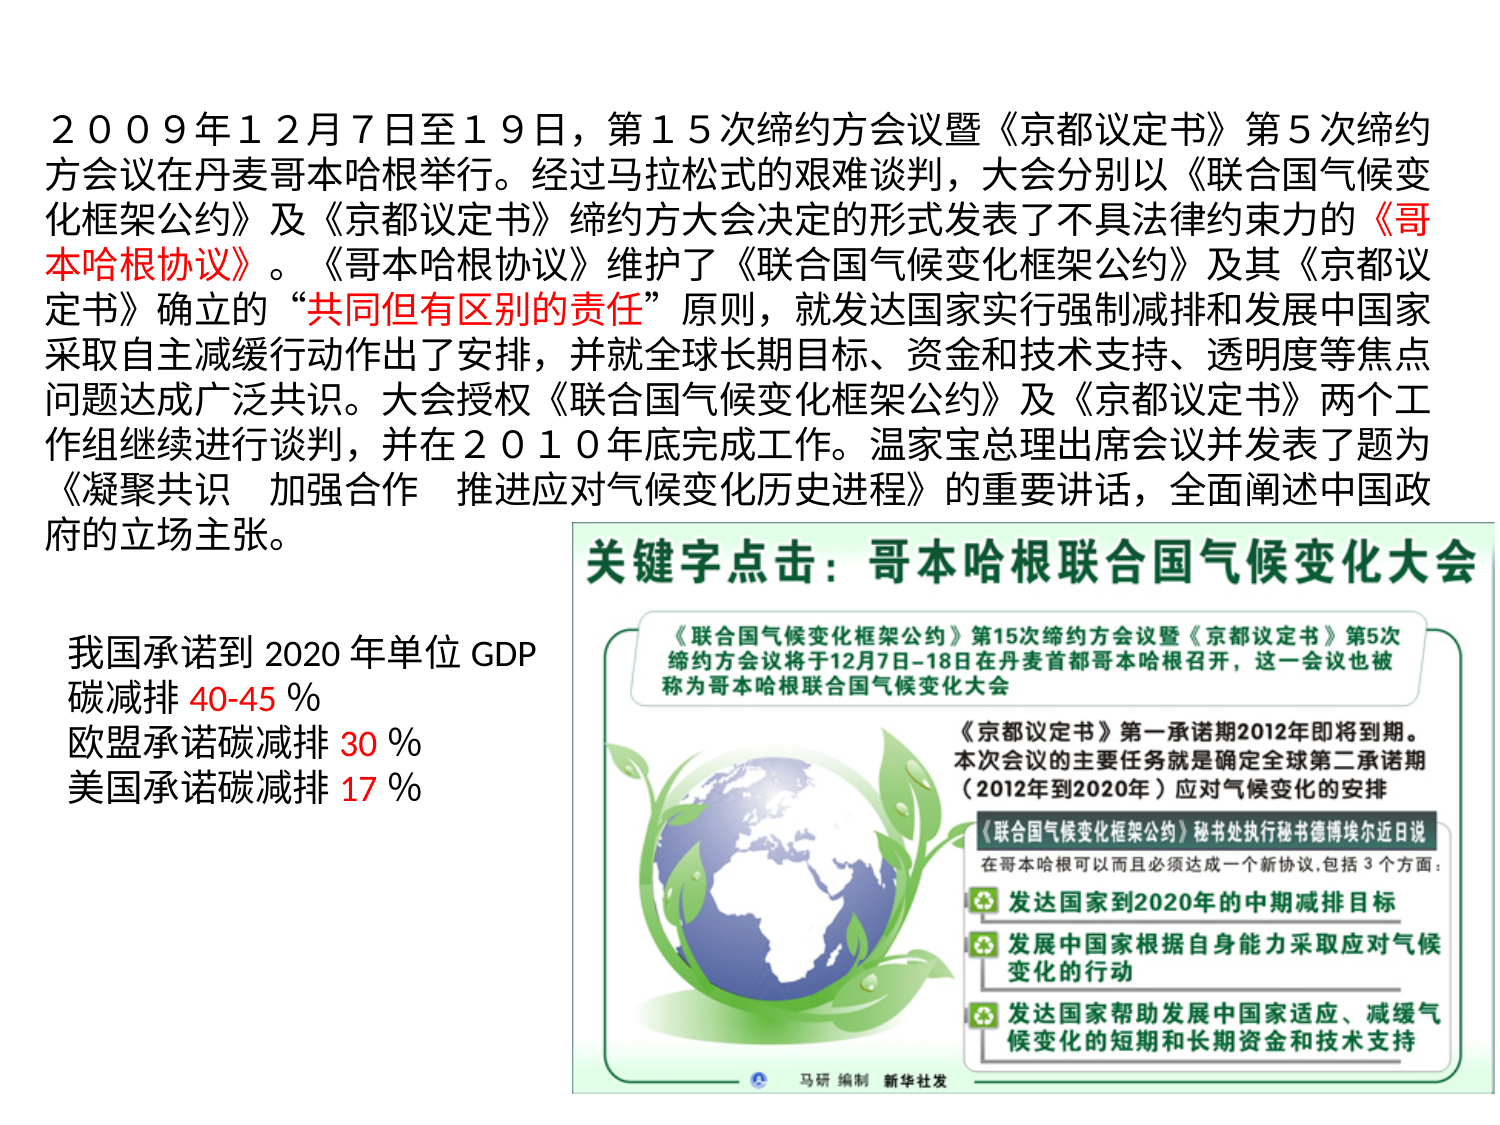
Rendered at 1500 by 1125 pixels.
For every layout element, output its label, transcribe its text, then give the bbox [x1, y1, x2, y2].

text_box 我国承诺到2020年单位GDP碳减排40-45％ 欧盟承诺碳减排30％ 美国承诺碳减排17％ [53, 621, 567, 817]
title ２００９年１２月７日至１９日，第１５次缔约方会议暨《京都议定书》第５次缔约方会议在丹麦哥本哈根举行。经过马拉松式的艰难谈判，大会分别以《联合国气候变化框架公约》及《京都议定书》缔约方大会决定的形式发表了不具法律约束力的《哥本哈根协议》。《哥本哈根协议》维护了《联合国气候变化框架公约》及其《京都议定书》确立的“共同但有区别的责任”原则，就发达国家实行强制减排和发展中国家采取自主减缓行动作出了安排，并就全球长期目标、资金和技术支持、透明度等焦点问题达成广泛共识。大会授权《联合国气候变化框架公约》及《京都议定书》两个工作组继续进行谈判，并在２０１０年底完成工作。温家宝总理出席会议并发表了题为《凝聚共识 加强合作 推进应对气候变化历史进程》的重要讲话，全面阐述中国政府的立场主张。 [29, 75, 1471, 587]
picture [572, 522, 1495, 1095]
